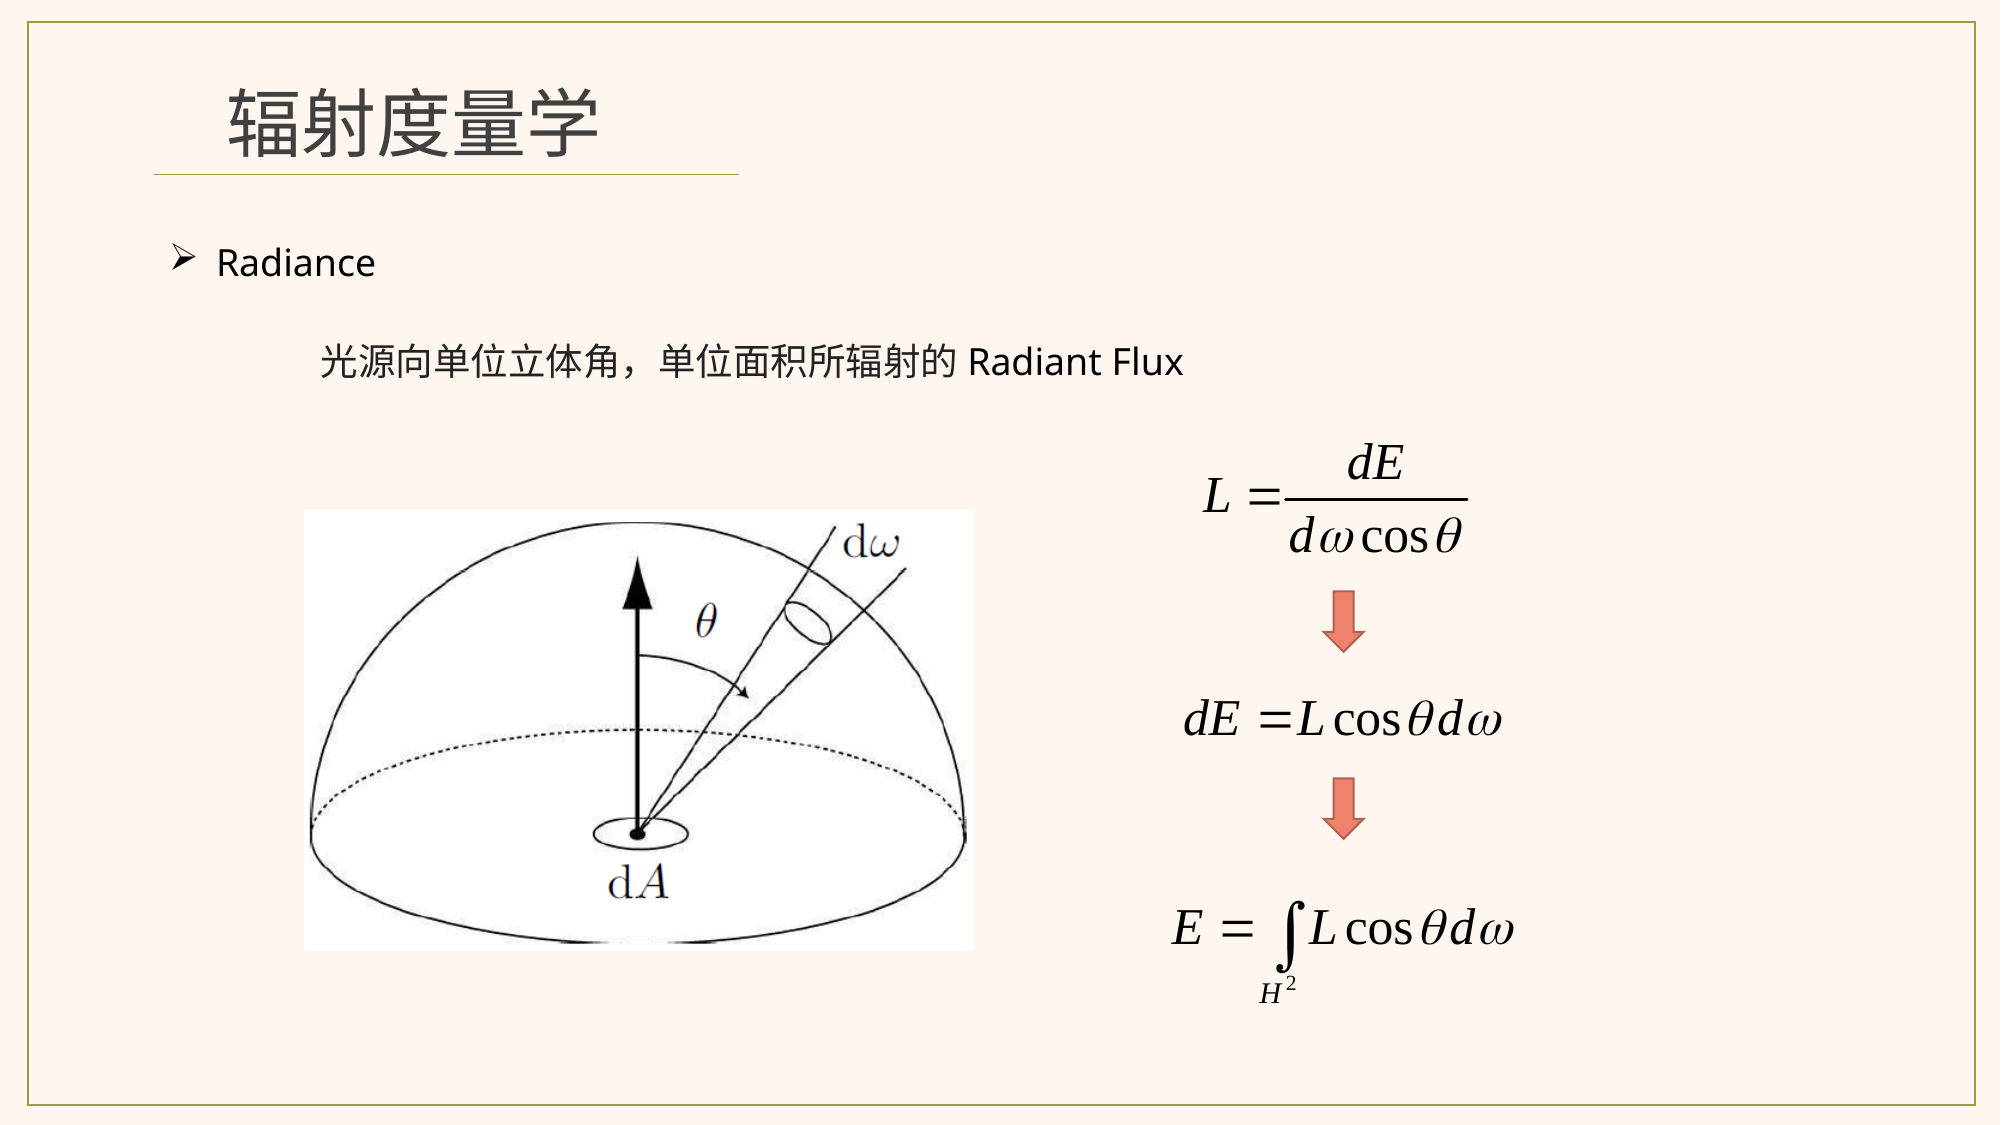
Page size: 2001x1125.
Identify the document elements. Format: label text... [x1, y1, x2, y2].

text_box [1175, 687, 1512, 749]
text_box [304, 509, 974, 951]
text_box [1162, 883, 1525, 1014]
text_box 辐射度量学 [211, 68, 617, 174]
text_box [1321, 777, 1367, 841]
text_box [27, 21, 1976, 1106]
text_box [1193, 430, 1478, 565]
text_box Radiance [154, 232, 575, 292]
text_box [1321, 590, 1367, 654]
text_box 光源向单位立体角，单位面积所辐射的Radiant Flux [305, 330, 1199, 391]
